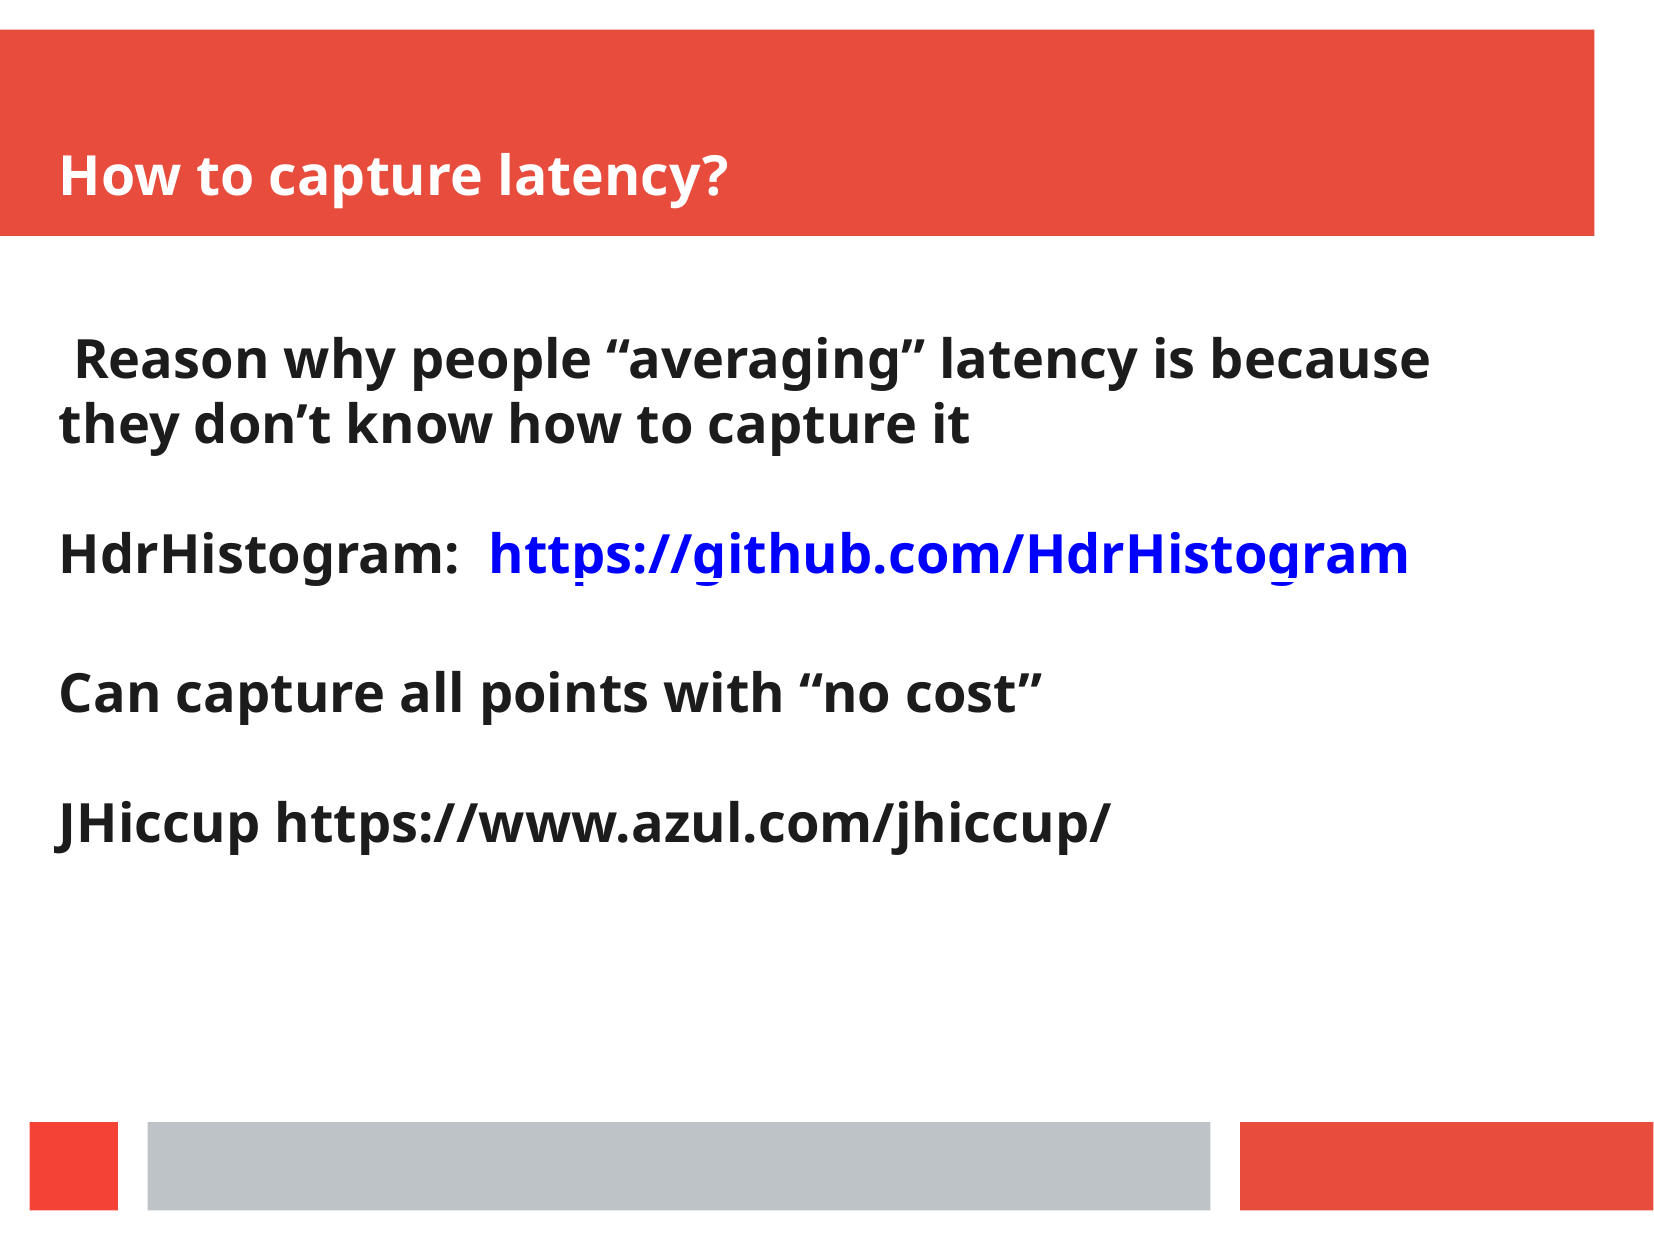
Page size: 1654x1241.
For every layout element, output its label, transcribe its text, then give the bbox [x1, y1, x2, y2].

text_box Reason why people “averaging” latency is because they don’t know how to capture it HdrHistogram: https://github.com/HdrHistogram Can capture all points with “no cost” JHiccup https://www.azul.com/jhiccup/ [59, 324, 1565, 1093]
text_box How to capture latency? [59, 59, 1595, 207]
